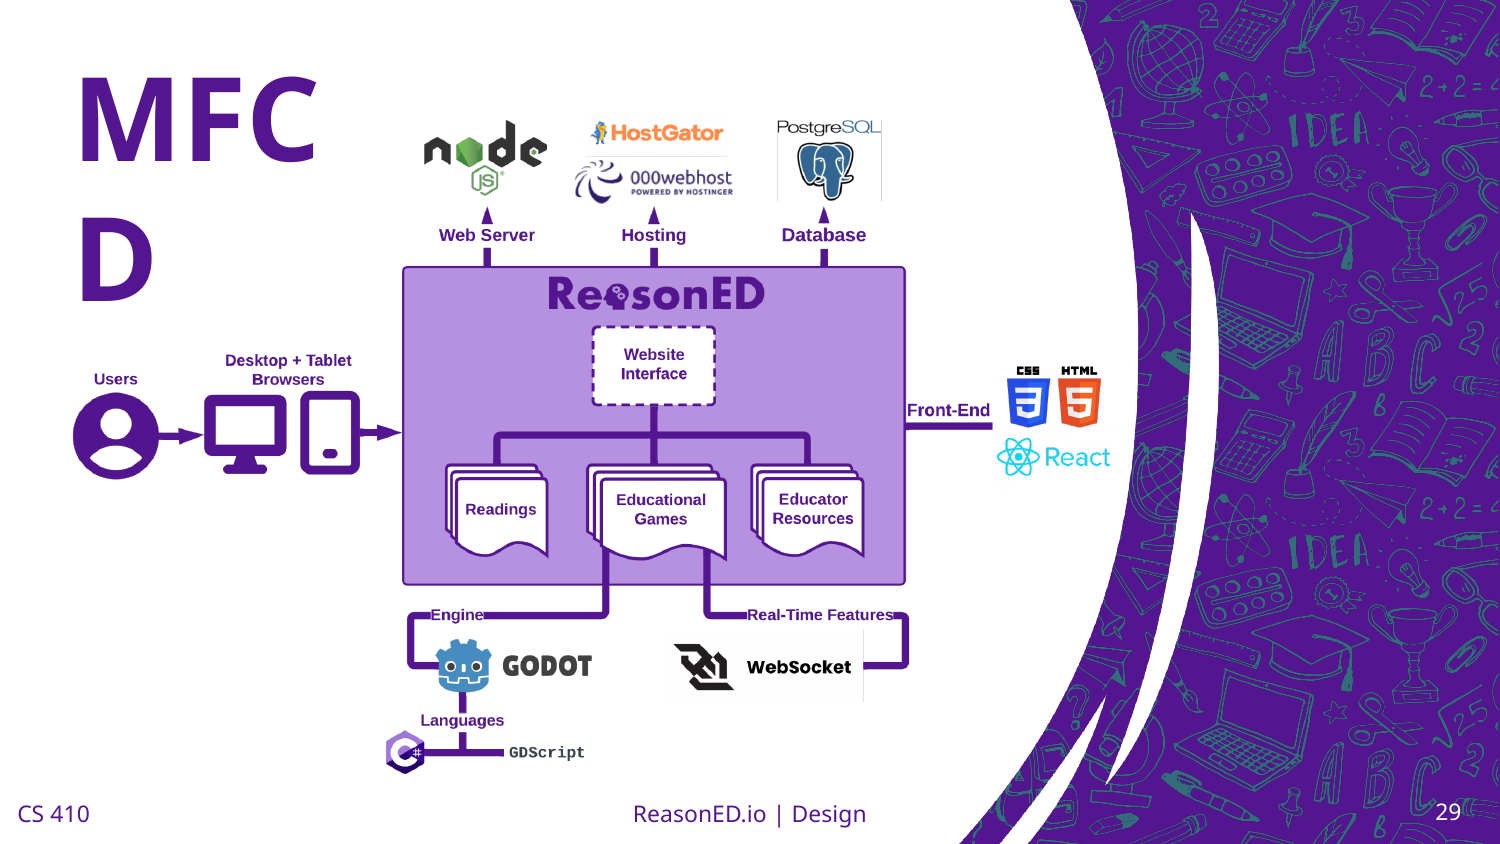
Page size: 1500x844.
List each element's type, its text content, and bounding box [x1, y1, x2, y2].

picture [0, 0, 1499, 844]
slide_number ‹#› [1386, 782, 1477, 844]
text_box ReasonED.io | Design [568, 811, 932, 841]
text_box MFCD [57, 37, 383, 82]
text_box CS 410 [0, 785, 108, 841]
